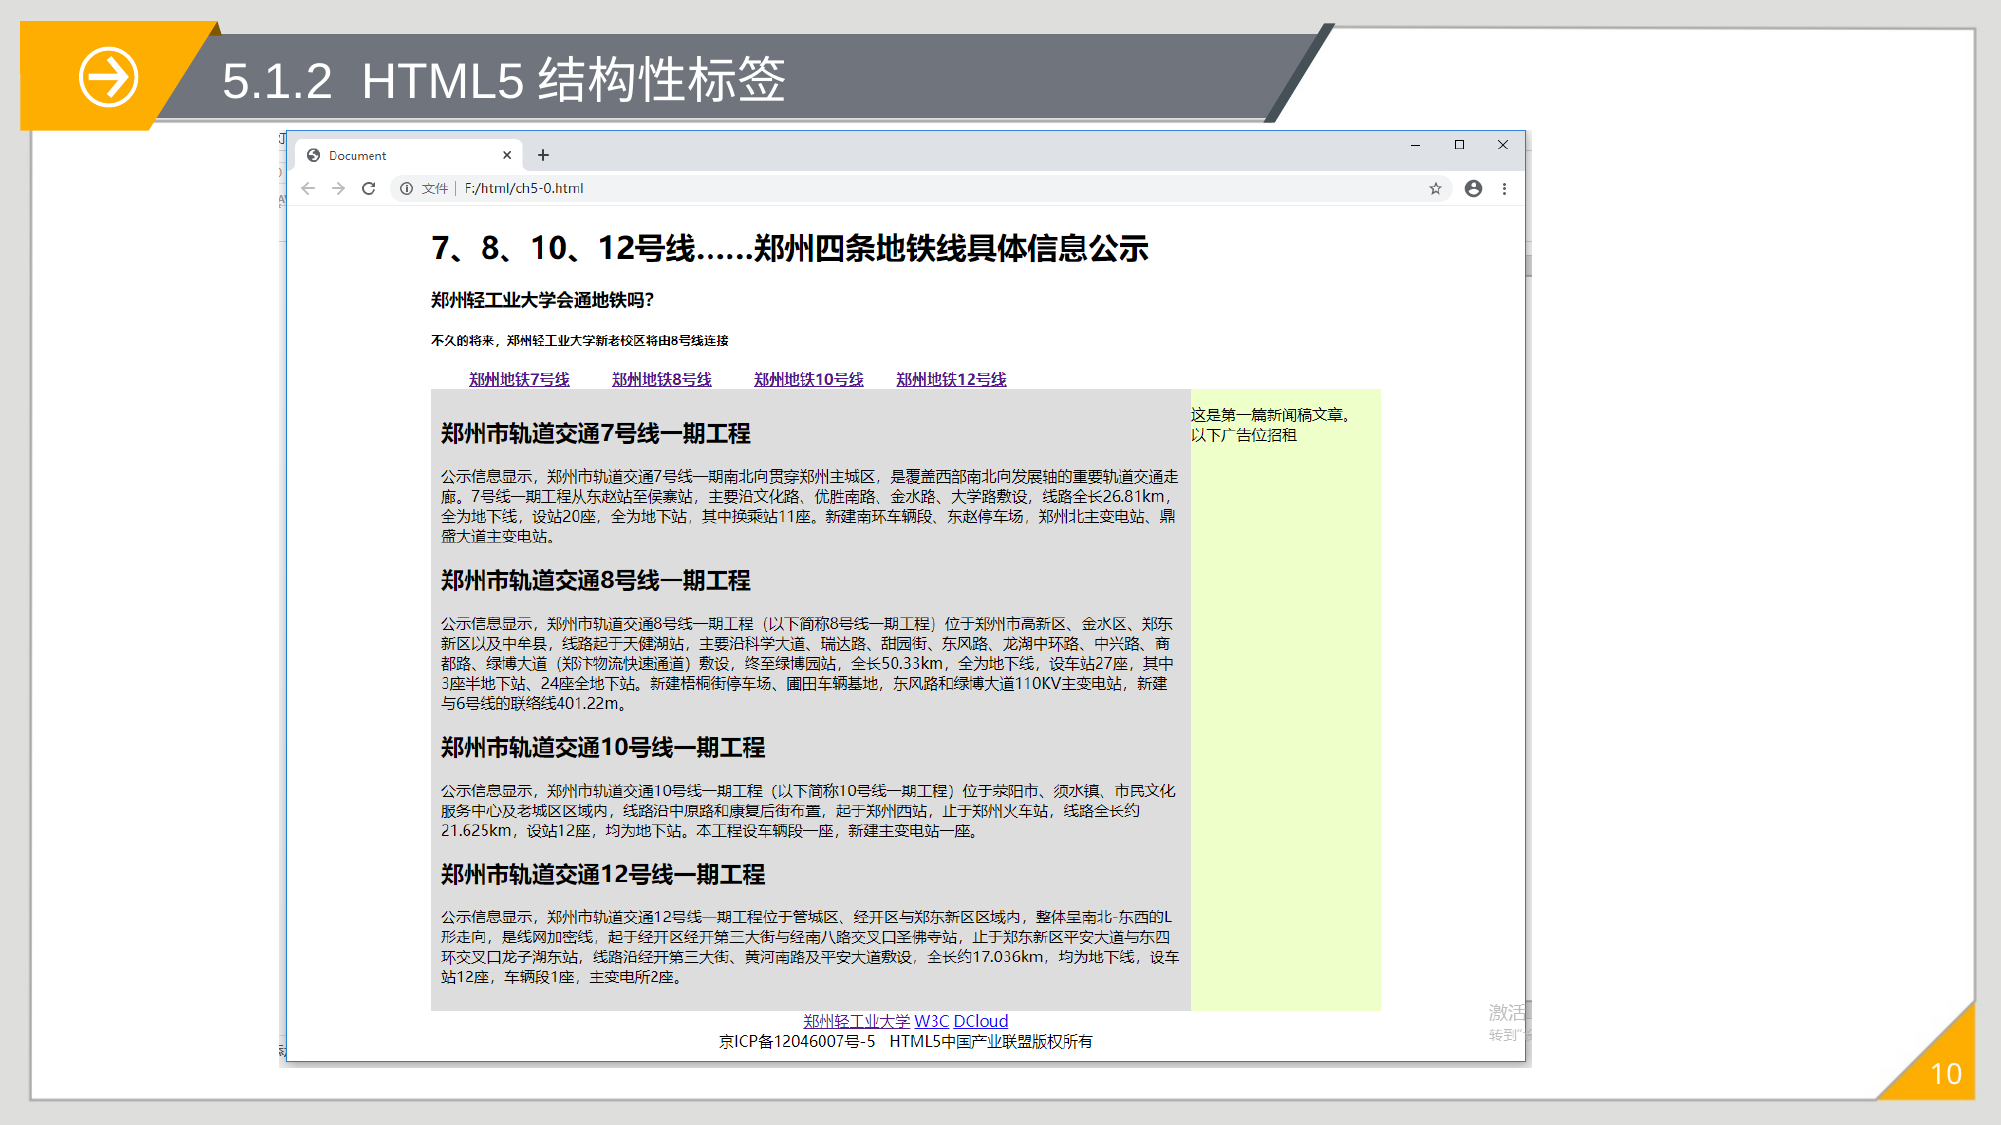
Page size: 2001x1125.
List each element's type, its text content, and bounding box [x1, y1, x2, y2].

picture [0, 0, 2001, 1125]
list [279, 130, 1533, 1069]
title 5.1.2 HTML5结构性标签 [206, 26, 1792, 131]
